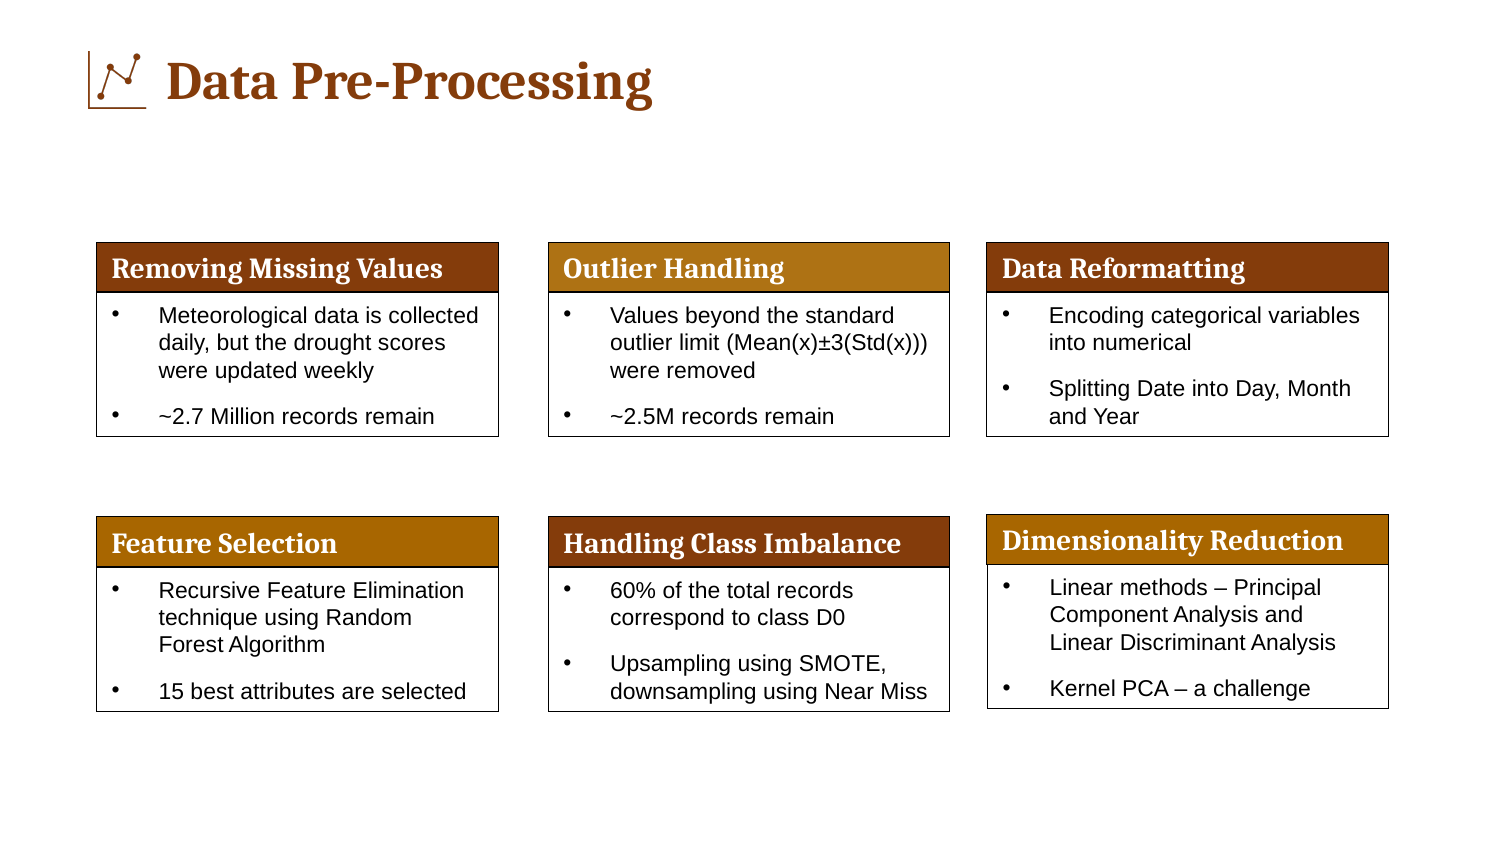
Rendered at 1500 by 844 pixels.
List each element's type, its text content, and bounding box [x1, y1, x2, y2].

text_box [548, 516, 950, 713]
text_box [96, 241, 499, 438]
picture [76, 38, 158, 120]
text_box Data Pre-Processing [151, 37, 1389, 118]
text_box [96, 516, 499, 713]
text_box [548, 241, 950, 438]
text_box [986, 514, 1389, 711]
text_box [986, 241, 1389, 438]
